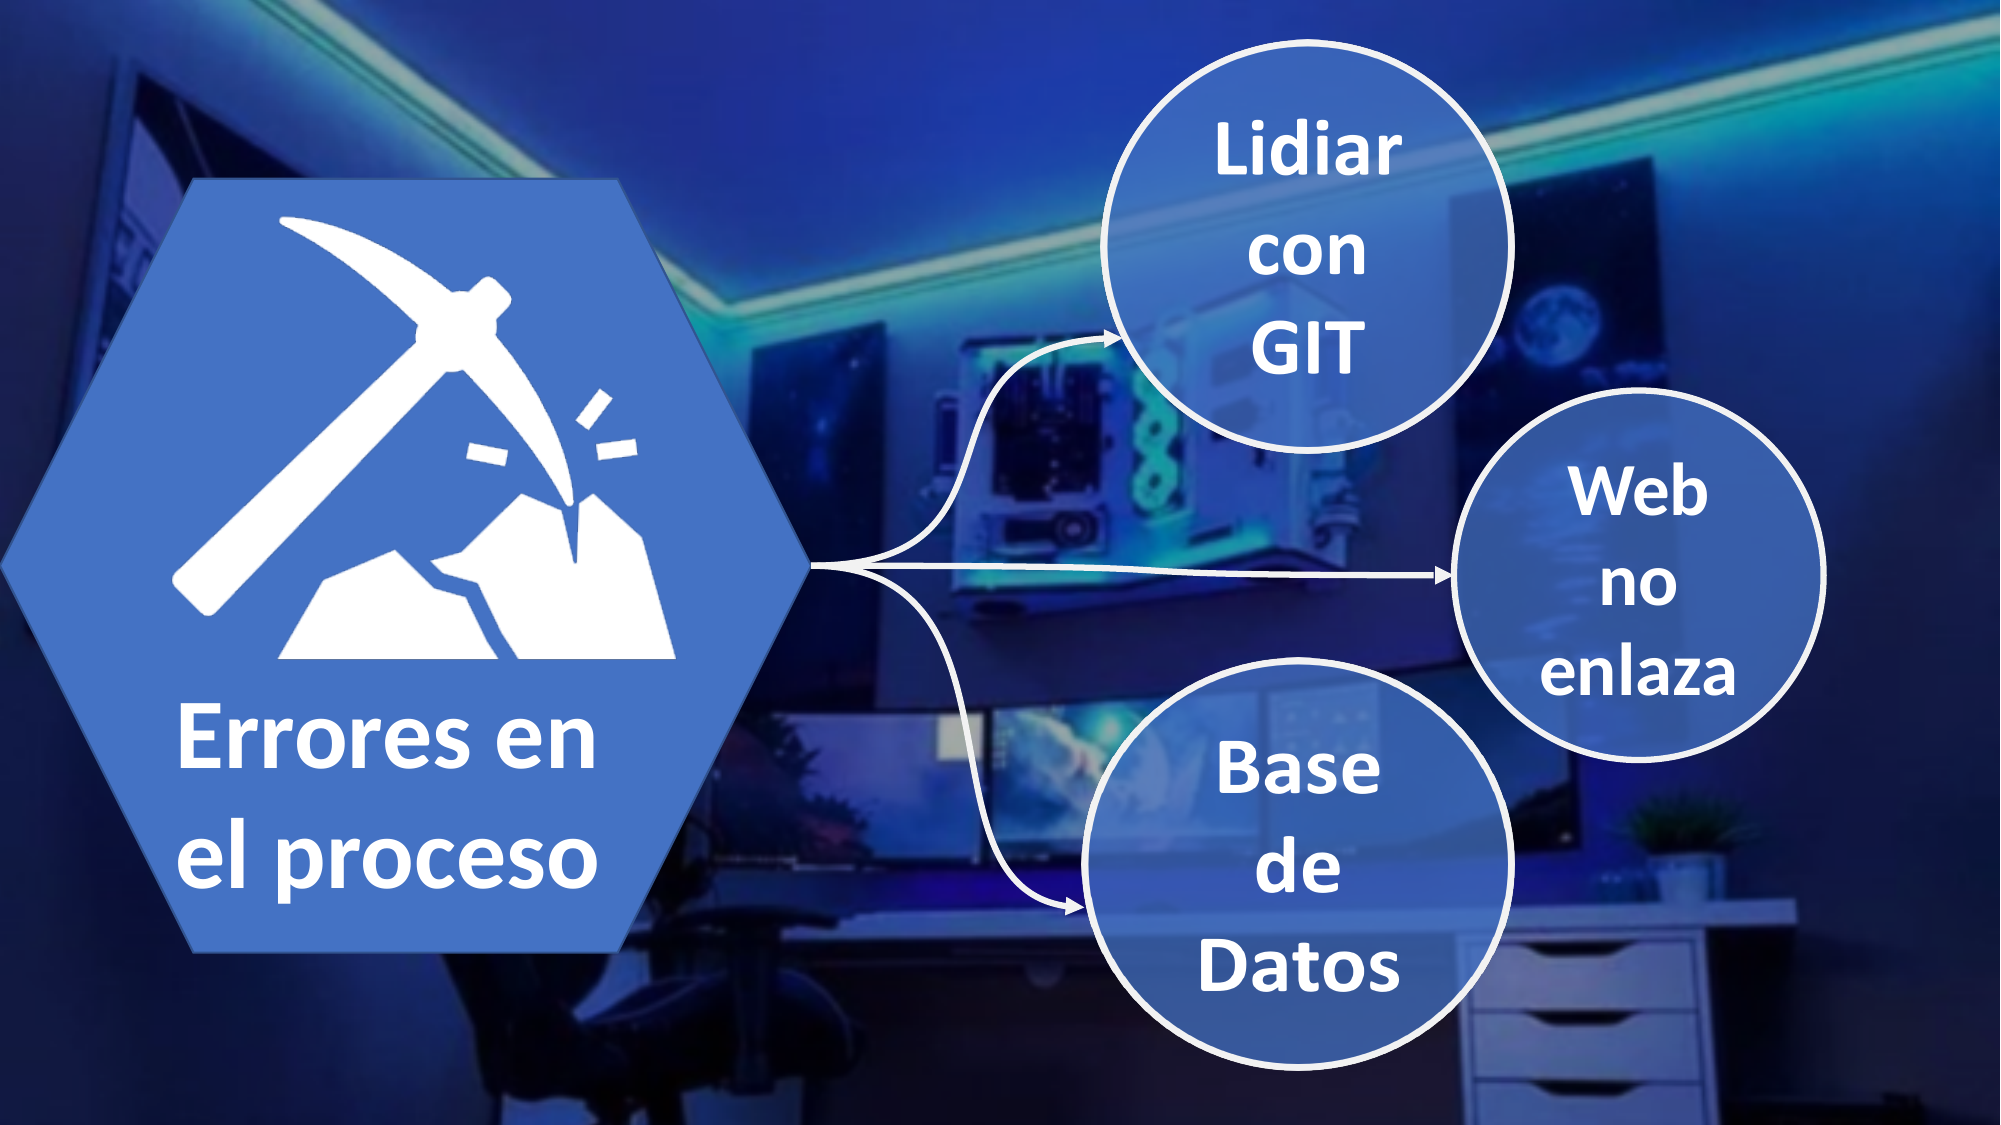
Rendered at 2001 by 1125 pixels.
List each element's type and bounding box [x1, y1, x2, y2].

text_box [811, 337, 1123, 565]
picture [0, 0, 2000, 1125]
text_box [1085, 565, 1454, 576]
text_box [811, 565, 1085, 908]
picture [1923, 104, 1937, 108]
text_box [0, 172, 812, 953]
